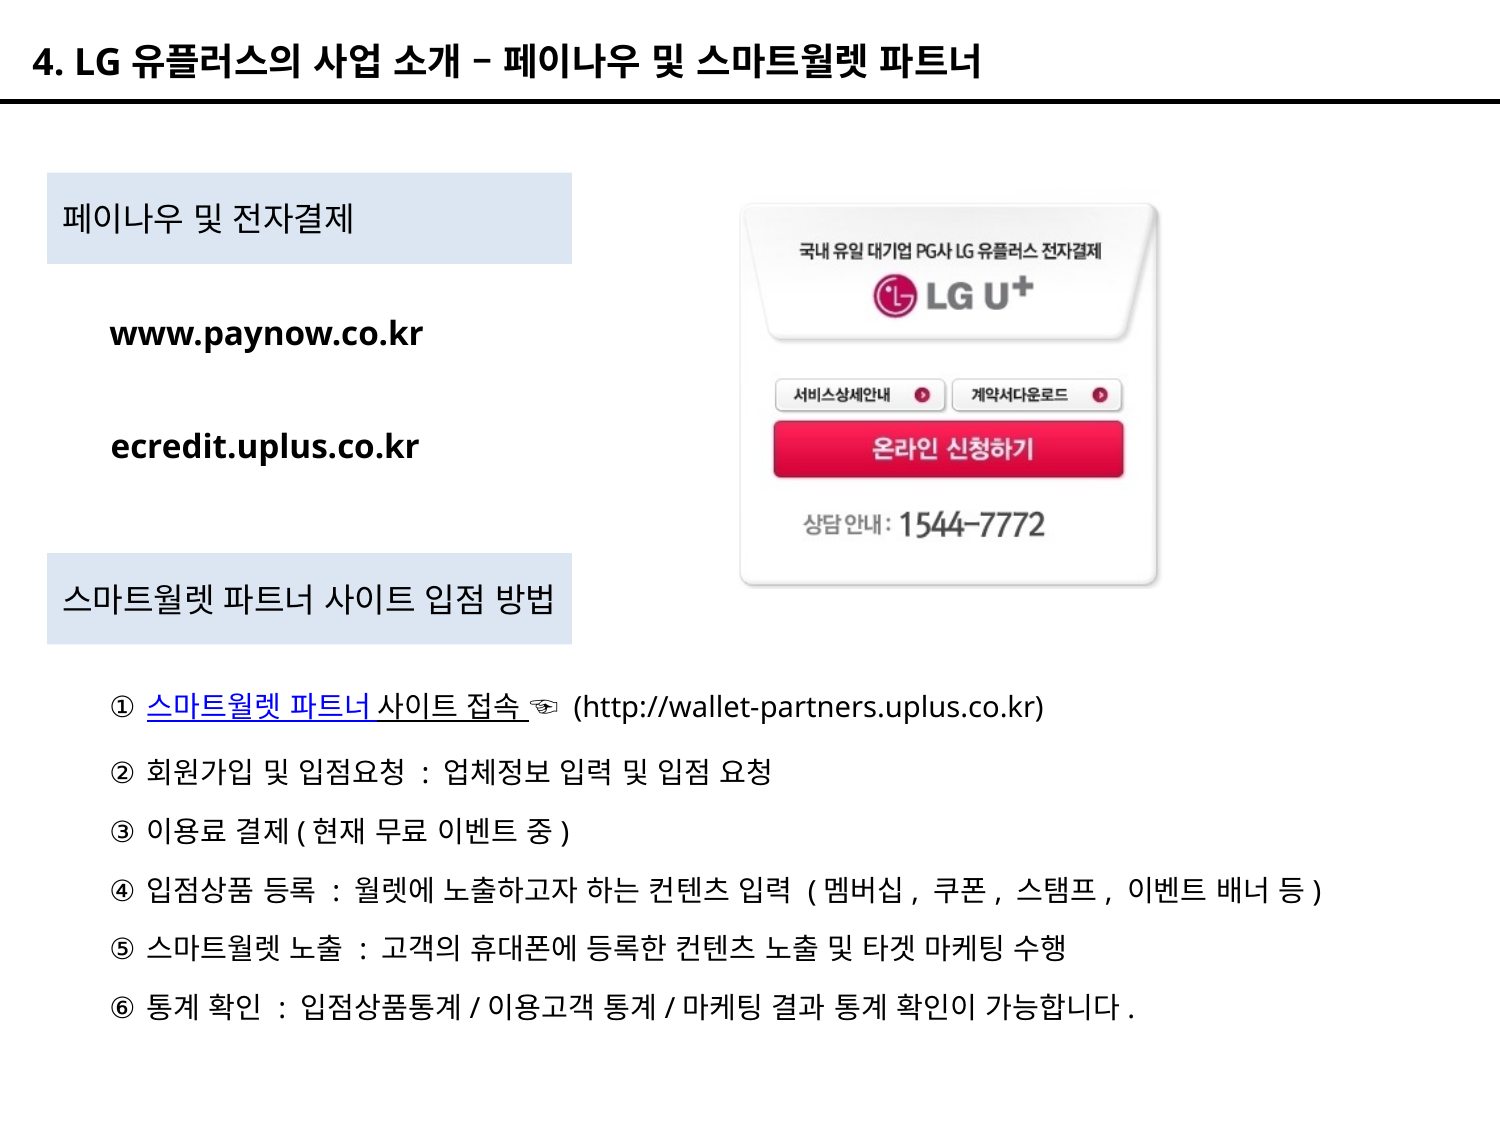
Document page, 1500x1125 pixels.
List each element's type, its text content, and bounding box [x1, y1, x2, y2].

text_box 4. LG유플러스의 사업 소개 – 페이나우 및 스마트월렛 파트너 [17, 30, 1140, 91]
text_box 스마트월렛 파트너 사이트 입점 방법 [47, 553, 572, 645]
text_box ecredit.uplus.co.kr [95, 391, 480, 498]
text_box 스마트월렛 파트너 사이트 접속 ☜ (http://wallet-partners.uplus.co.kr) 회원가입 및 입점요청 : 업체정보 입력 및 입점 요청 이용료 결제(현재 무료 이벤트 중) 입점상품 등록 : 월렛에 노출하고자 하는 컨텐츠 입력 (멤버십, 쿠폰, 스탬프, 이벤트 배너 등) 스마트월렛 노출 : 고객의 휴대폰에 등록한 컨텐츠 노출 및 타겟 마케팅 수행 통계 확인 : 입점상품통계/이용고객 통계/마케팅 결과 통계 확인이 가능합니다. [94, 621, 1406, 1070]
picture [714, 189, 1164, 589]
text_box www.paynow.co.kr [94, 278, 479, 386]
text_box 페이나우 및 전자결제 [47, 172, 572, 264]
